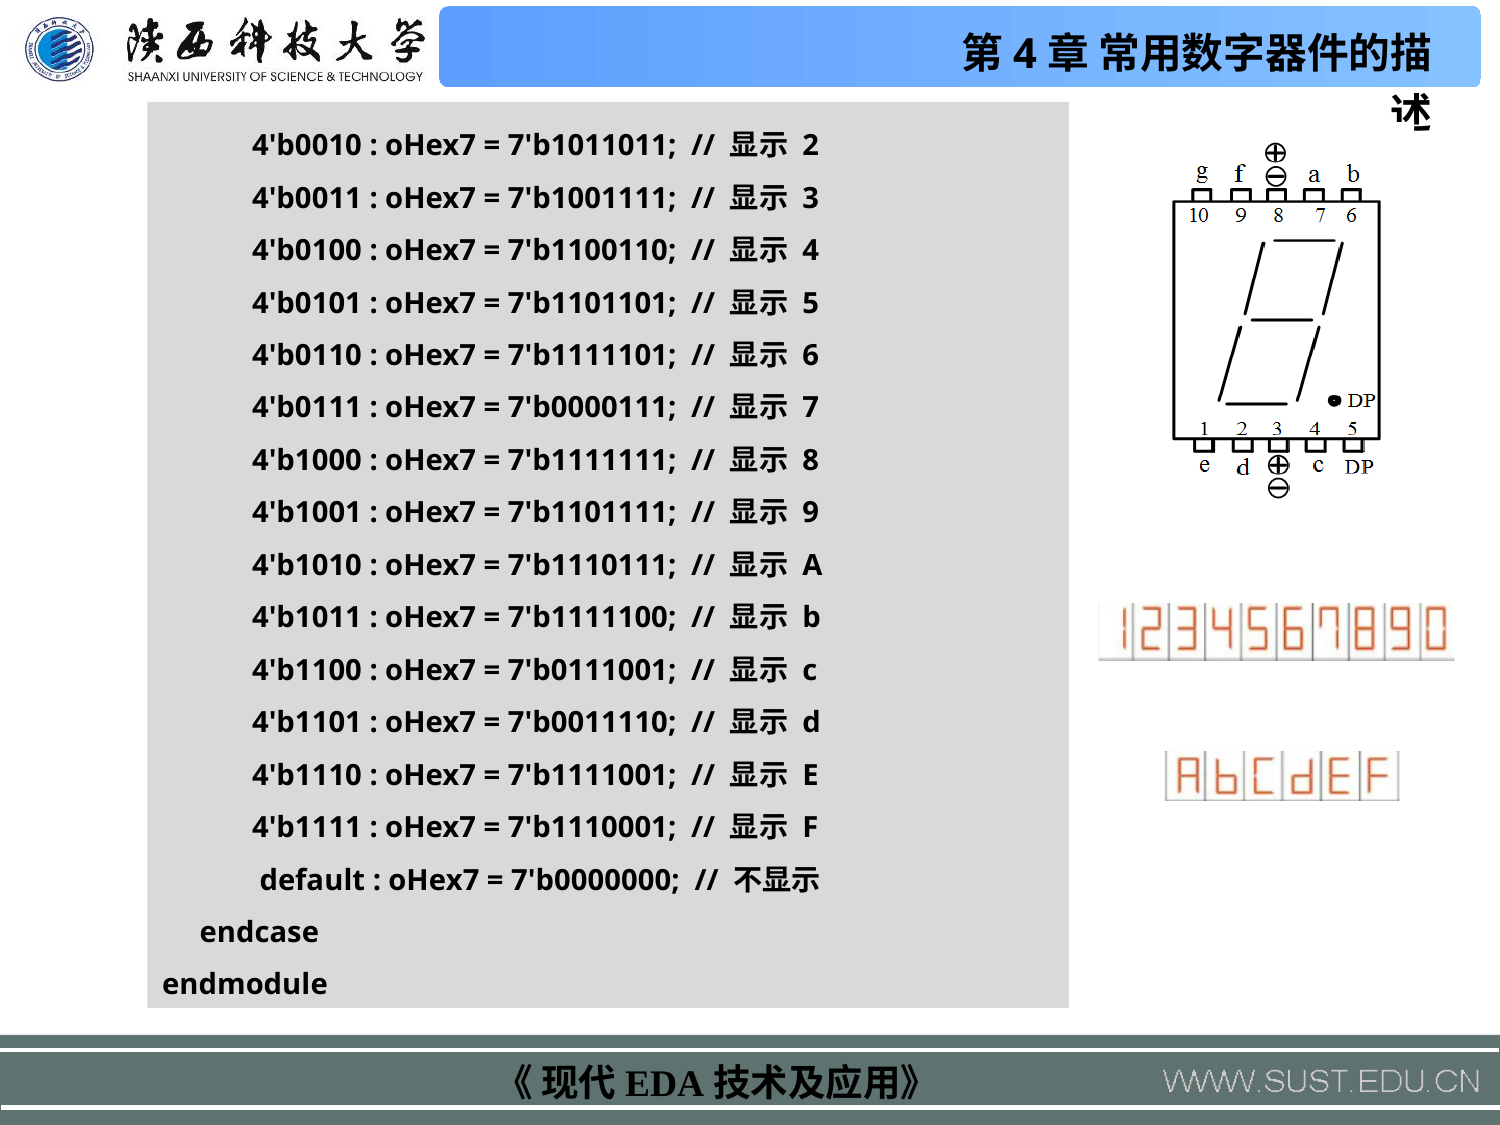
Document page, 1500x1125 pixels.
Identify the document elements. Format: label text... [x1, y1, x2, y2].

text_box 4'b0010 : oHex7 = 7'b1011011; // 显示 2 4'b0011 : oHex7 = 7'b1001111; // 显示 3 4'b0100 : oHex7 = 7'b1100110; // 显示 4 4'b0101 : oHex7 = 7'b1101101; // 显示 5 4'b0110 : oHex7 = 7'b1111101; // 显示 6 4'b0111 : oHex7 = 7'b0000111; // 显示 7 4'b1000 : oHex7 = 7'b1111111; // 显示 8 4'b1001 : oHex7 = 7'b1101111; // 显示 9 4'b1010 : oHex7 = 7'b1110111; // 显示 A 4'b1011 : oHex7 = 7'b1111100; // 显示 b 4'b1100 : oHex7 = 7'b0111001; // 显示 c 4'b1101 : oHex7 = 7'b0011110; // 显示 d 4'b1110 : oHex7 = 7'b1111001; // 显示 E 4'b1111 : oHex7 = 7'b1110001; // 显示 F default : oHex7 = 7'b0000000; // 不显示 endcase endmodule [147, 101, 1069, 1008]
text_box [1139, 122, 1414, 513]
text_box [1163, 751, 1400, 801]
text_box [1151, 1057, 1492, 1105]
picture [12, 1, 439, 93]
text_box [1098, 603, 1455, 661]
